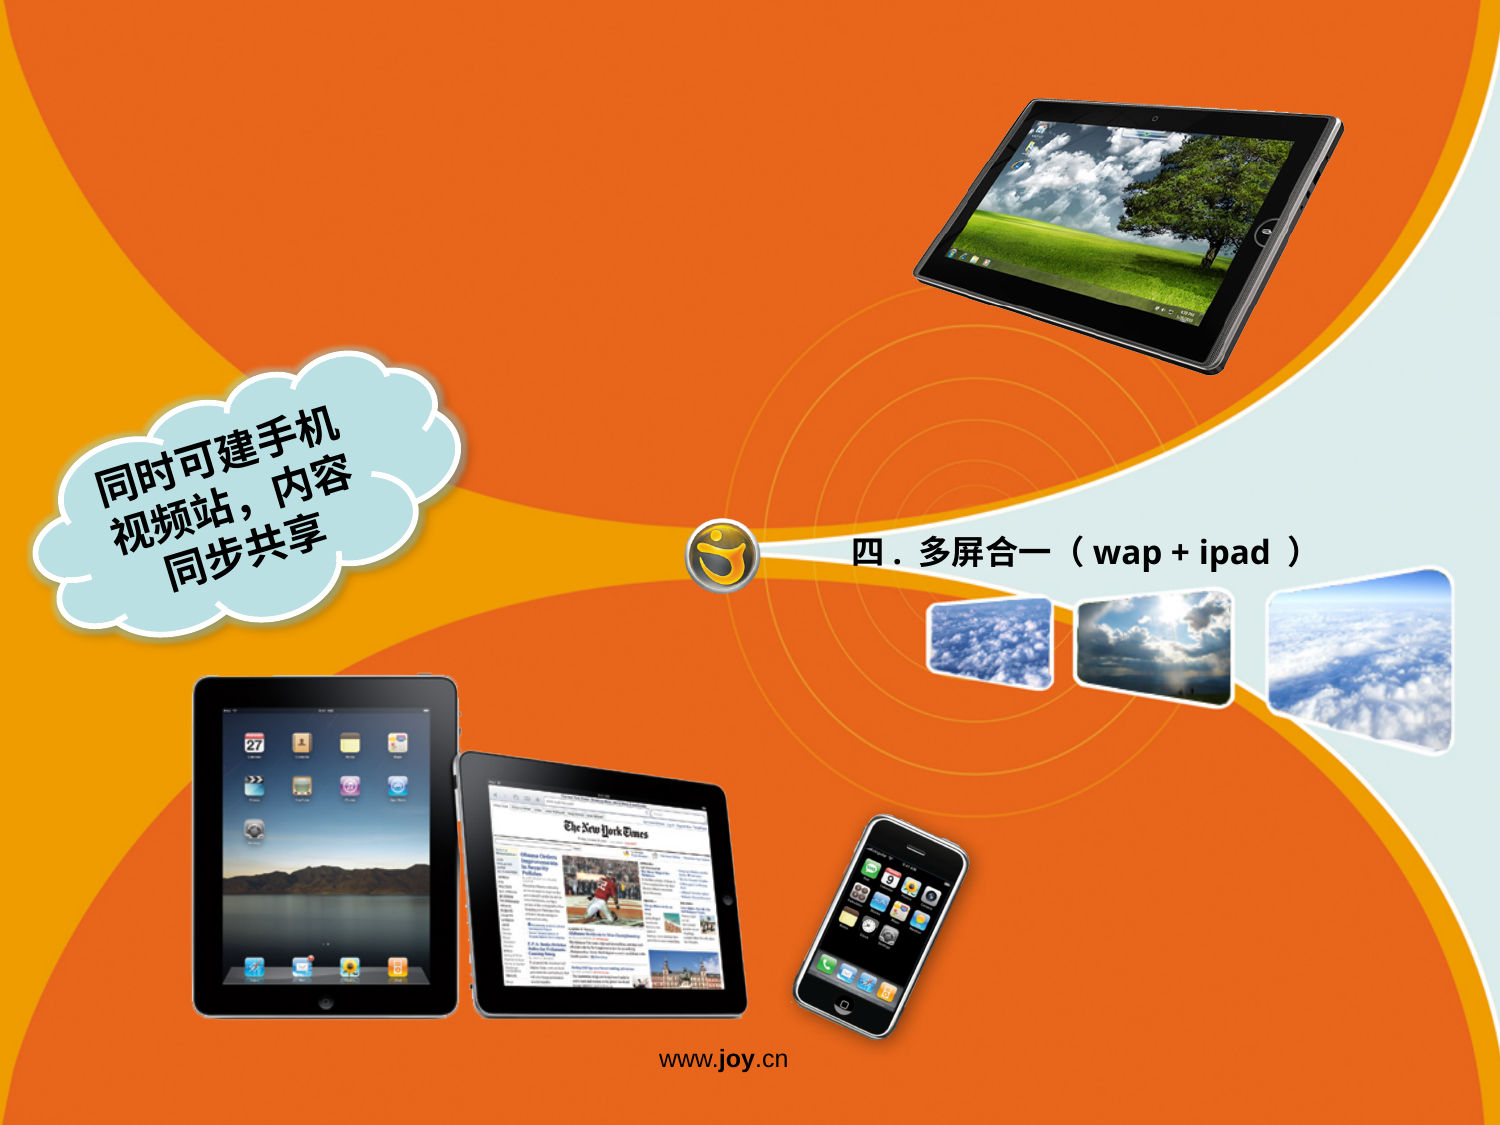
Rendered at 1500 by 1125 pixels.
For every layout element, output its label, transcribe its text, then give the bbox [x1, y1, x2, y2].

text_box www.joy.cn [644, 1040, 804, 1080]
text_box 同时可建手机视频站，内容同步共享 [33, 351, 461, 637]
picture [0, 0, 1500, 1125]
text_box 四. 多屏合一（wap + ipad ） [836, 523, 1336, 579]
